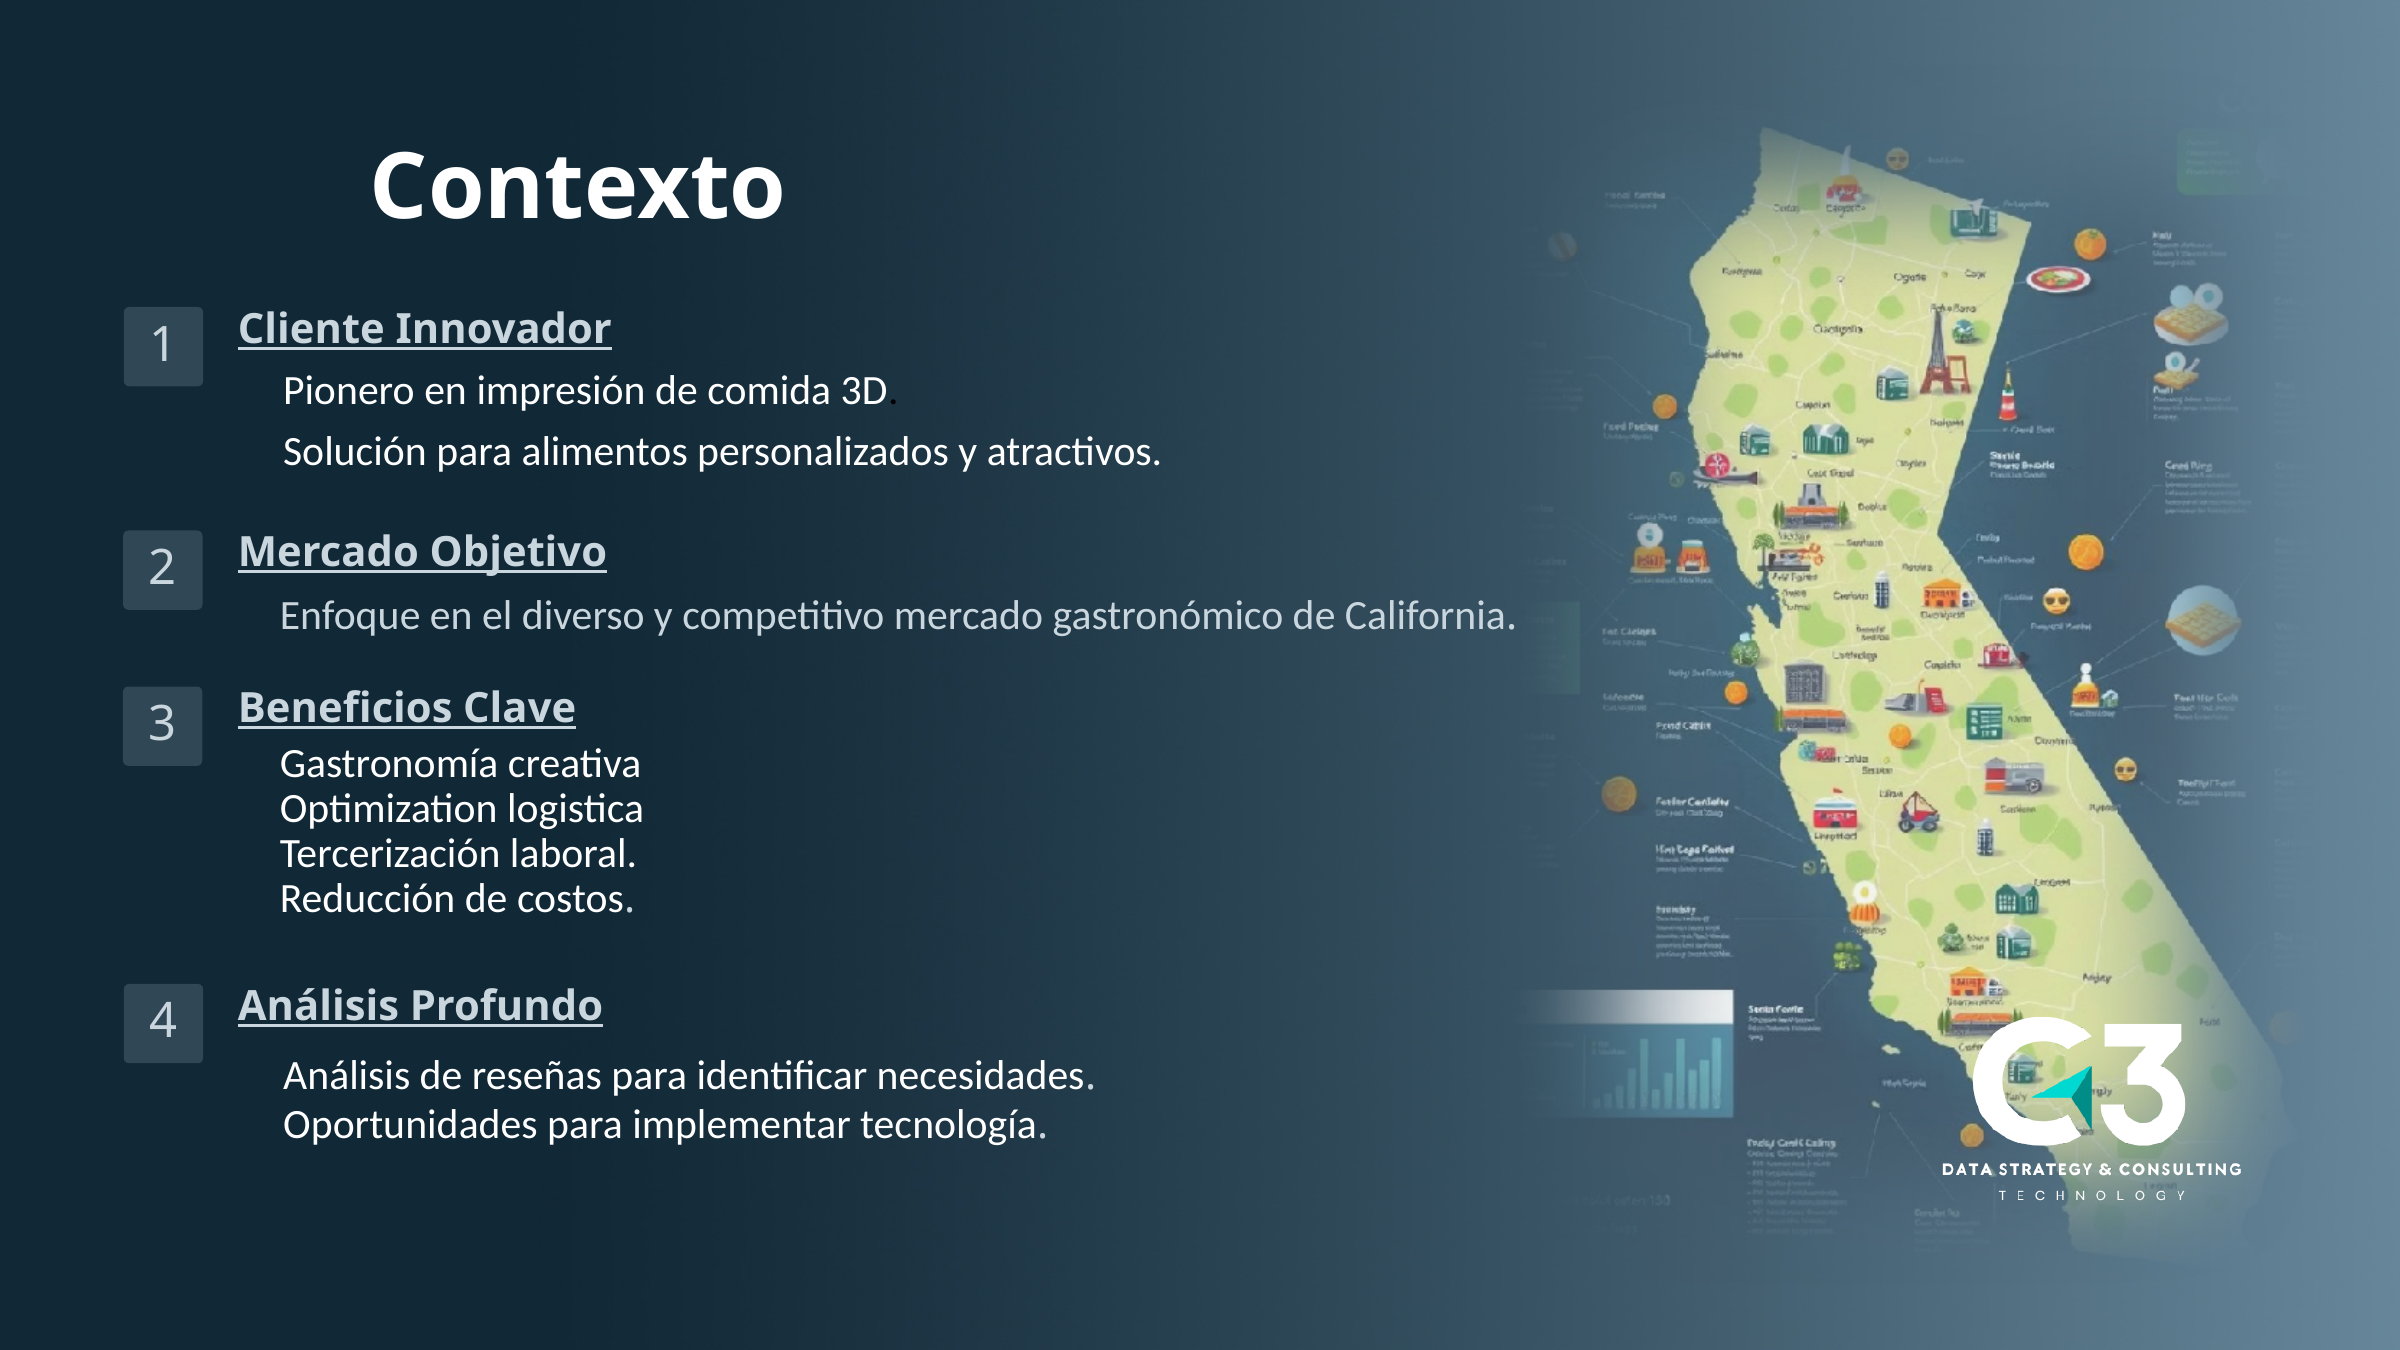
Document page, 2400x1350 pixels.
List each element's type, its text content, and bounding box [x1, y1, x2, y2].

text_box Oportunidades para implementar tecnología. [283, 1101, 1377, 1147]
text_box [123, 983, 204, 1064]
text_box 4 [143, 998, 184, 1049]
text_box [123, 306, 204, 387]
picture [0, 0, 2400, 1350]
text_box Análisis Profundo [237, 984, 1377, 1030]
text_box Contexto [369, 126, 780, 179]
text_box Pionero en impresión de comida 3D. [283, 368, 1377, 414]
text_box [123, 530, 203, 610]
text_box 2 [143, 545, 183, 595]
text_box 1 [151, 321, 176, 372]
text_box Solución para alimentos personalizados y atractivos. [283, 429, 1377, 475]
text_box Enfoque en el diverso y competitivo mercado gastronómico de California. [279, 593, 1419, 639]
text_box 3 [142, 701, 183, 752]
text_box Análisis de reseñas para identificar necesidades. [283, 1053, 1377, 1099]
text_box Mercado Objetivo [237, 530, 1377, 576]
text_box [122, 686, 203, 766]
text_box Beneficios Clave [237, 686, 1377, 732]
text_box Gastronomía creativa Optimization logistica Tercerización laboral. Reducción de costos. [279, 741, 1374, 787]
text_box Cliente Innovador [237, 306, 1377, 352]
